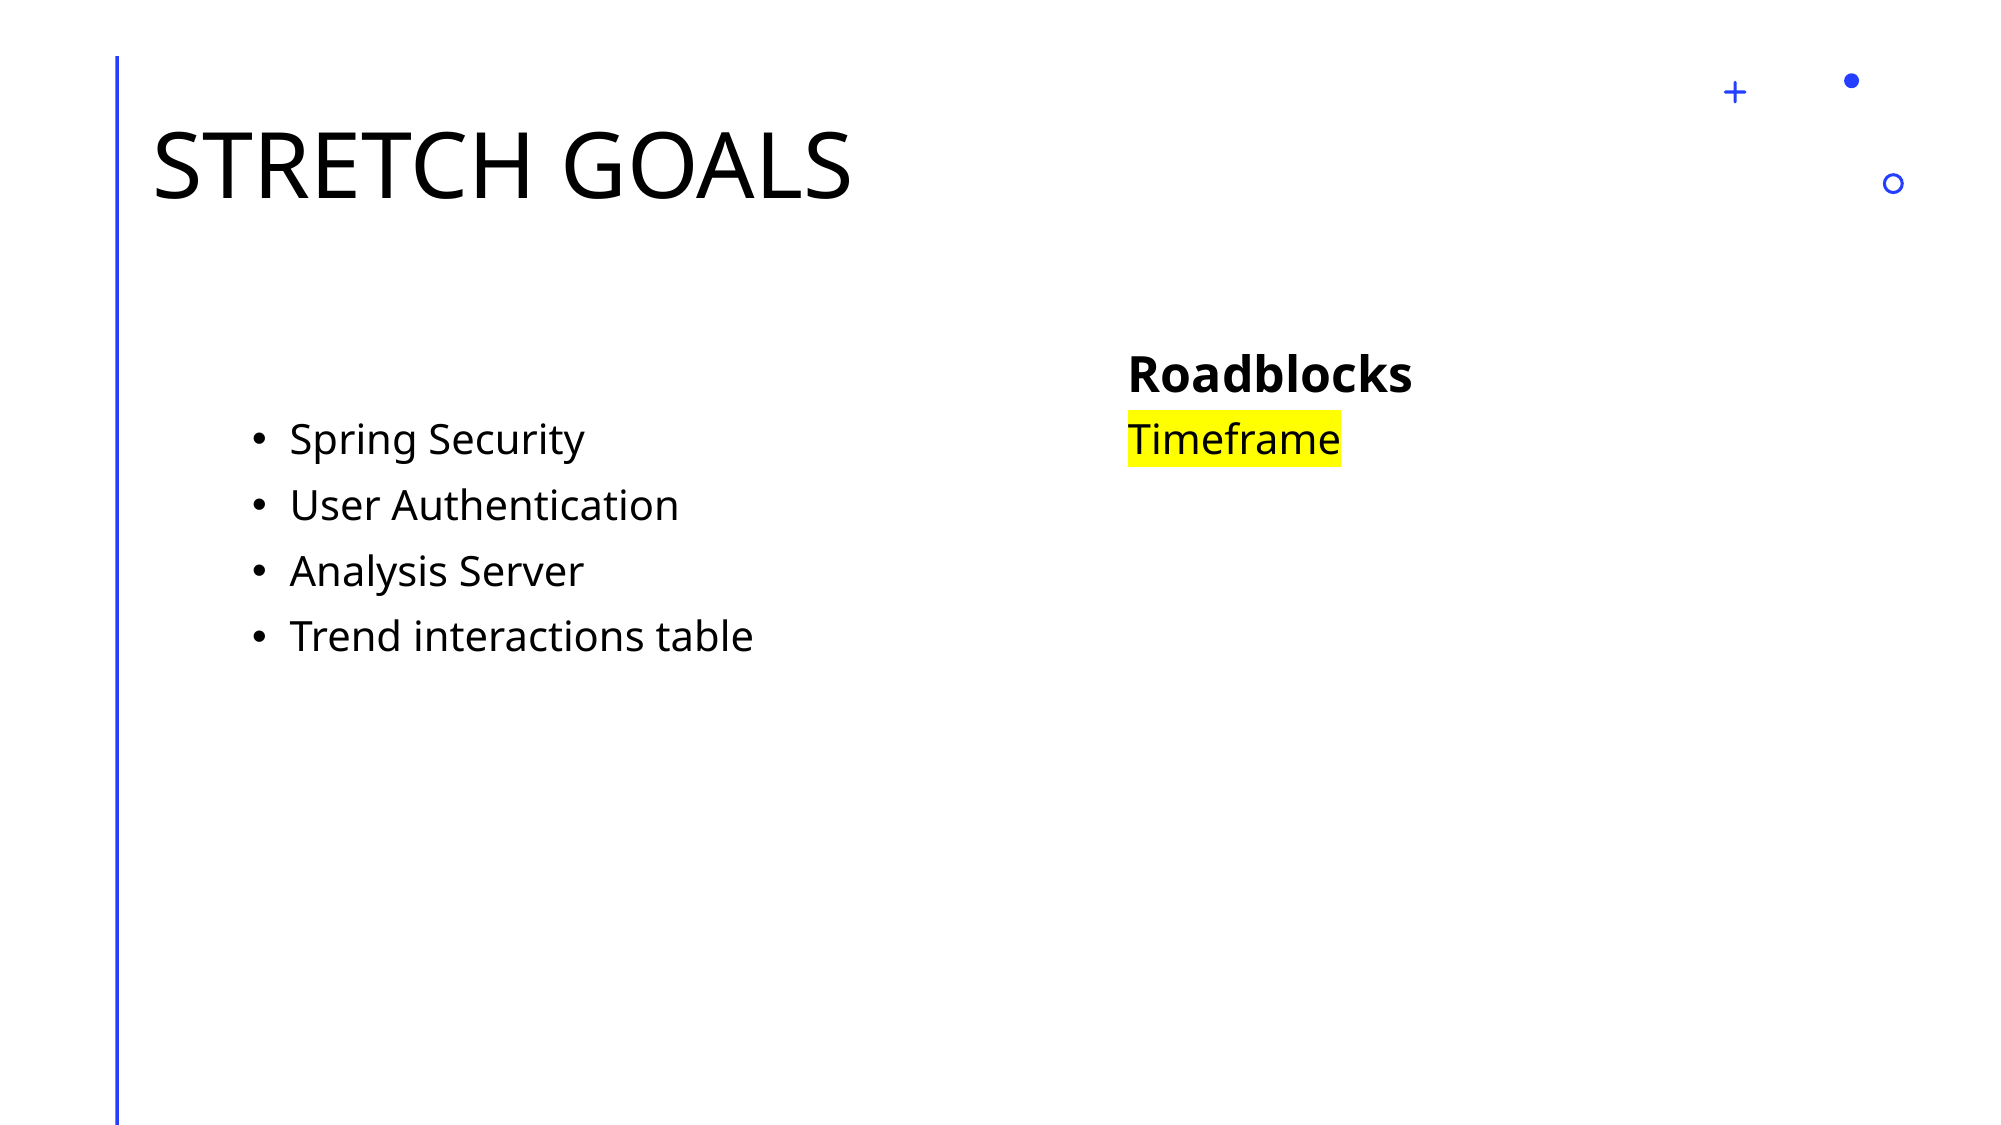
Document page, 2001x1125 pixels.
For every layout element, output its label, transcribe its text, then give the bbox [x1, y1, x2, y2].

title STRETCH GOALS [137, 59, 1863, 278]
list Roadblocks [1113, 275, 1860, 410]
list Spring Security User Authentication Analysis Server Trend interactions table [236, 410, 984, 1016]
list Timeframe [1113, 410, 1860, 1016]
